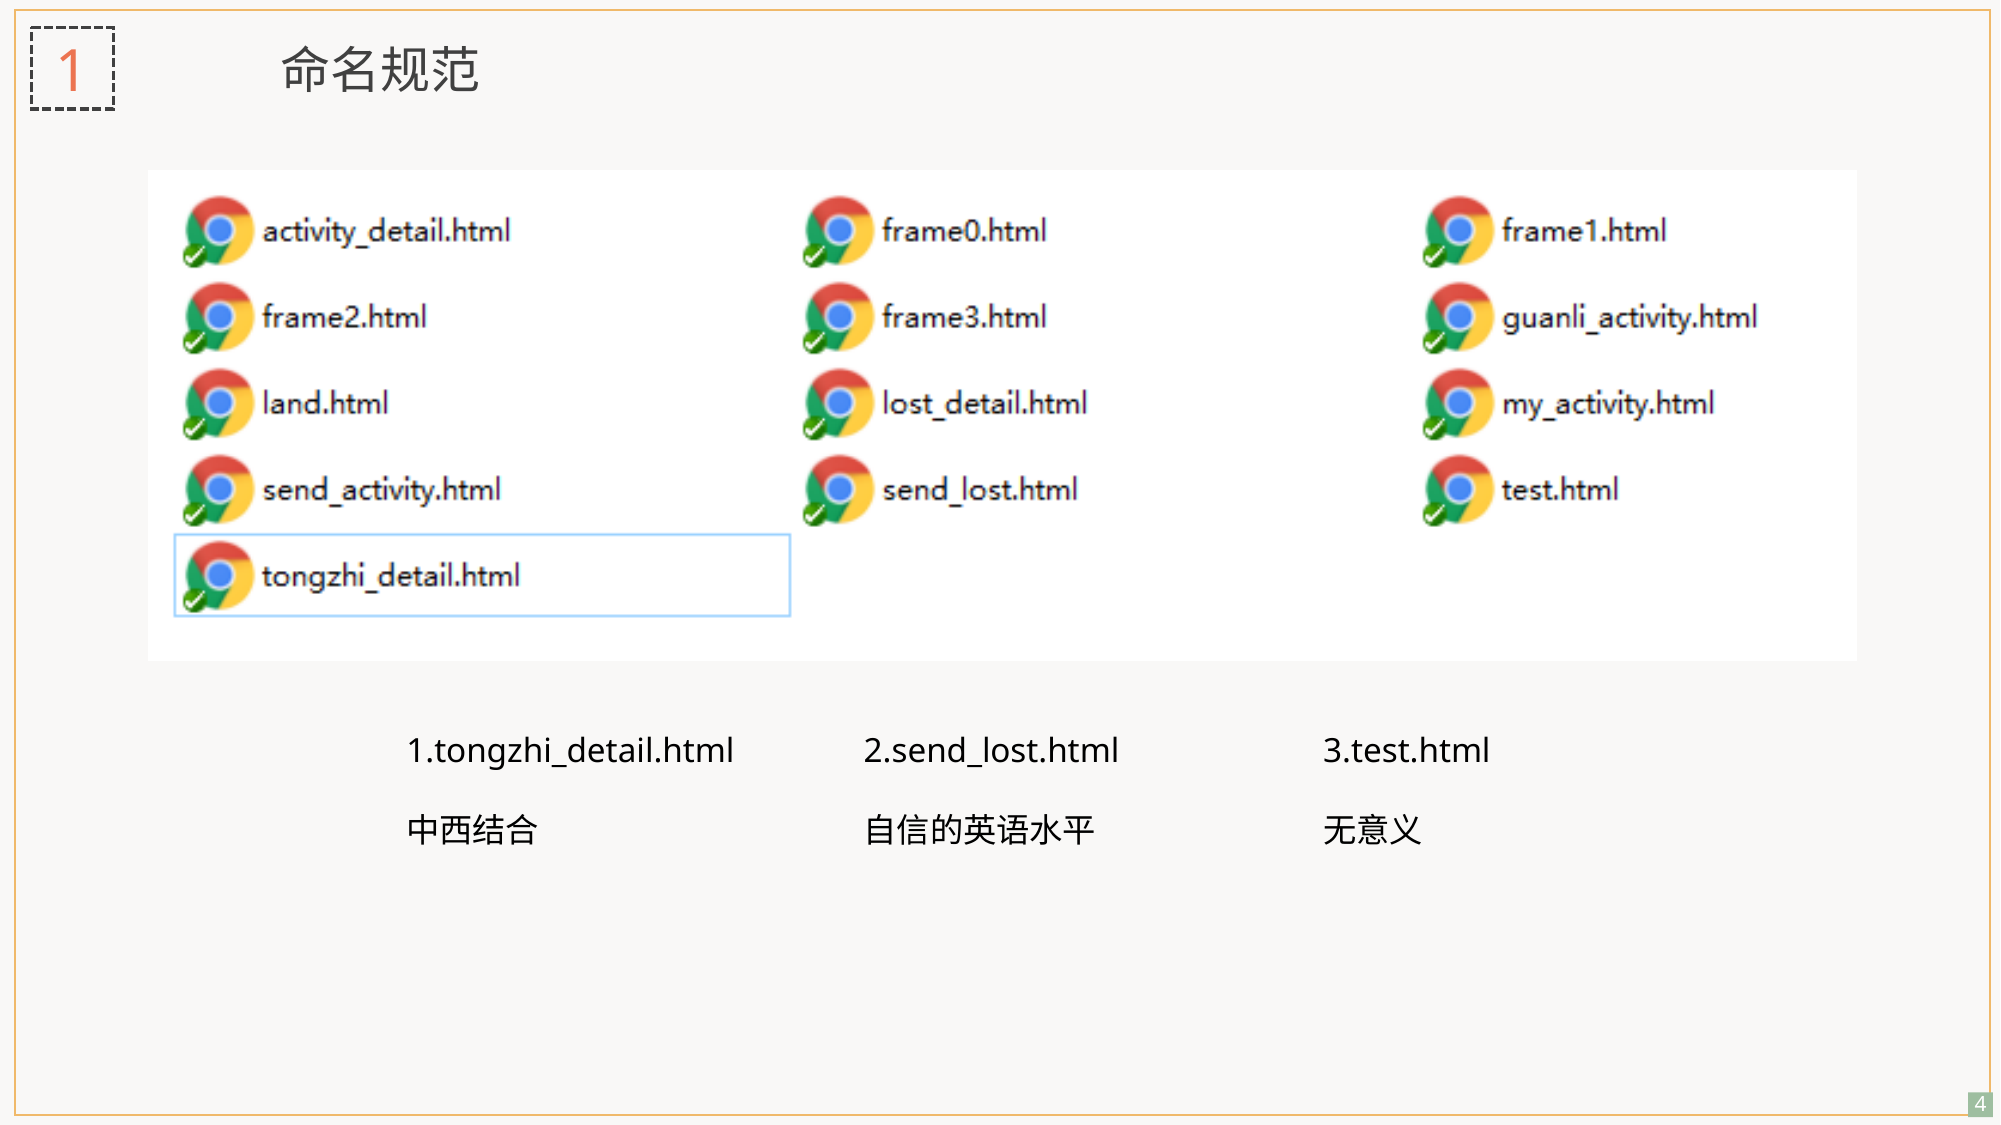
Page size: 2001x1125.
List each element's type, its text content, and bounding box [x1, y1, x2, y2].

text_box 命名规范 [110, 26, 651, 110]
text_box 3.test.html 无意义 [1308, 722, 1699, 857]
text_box [14, 9, 1991, 1116]
picture [148, 170, 1857, 661]
text_box 2.send_lost.html 自信的英语水平 [848, 722, 1239, 857]
text_box 1.tongzhi_detail.html 中西结合 [391, 722, 782, 857]
text_box 4 [1947, 1091, 2000, 1118]
text_box 1 [30, 26, 114, 110]
